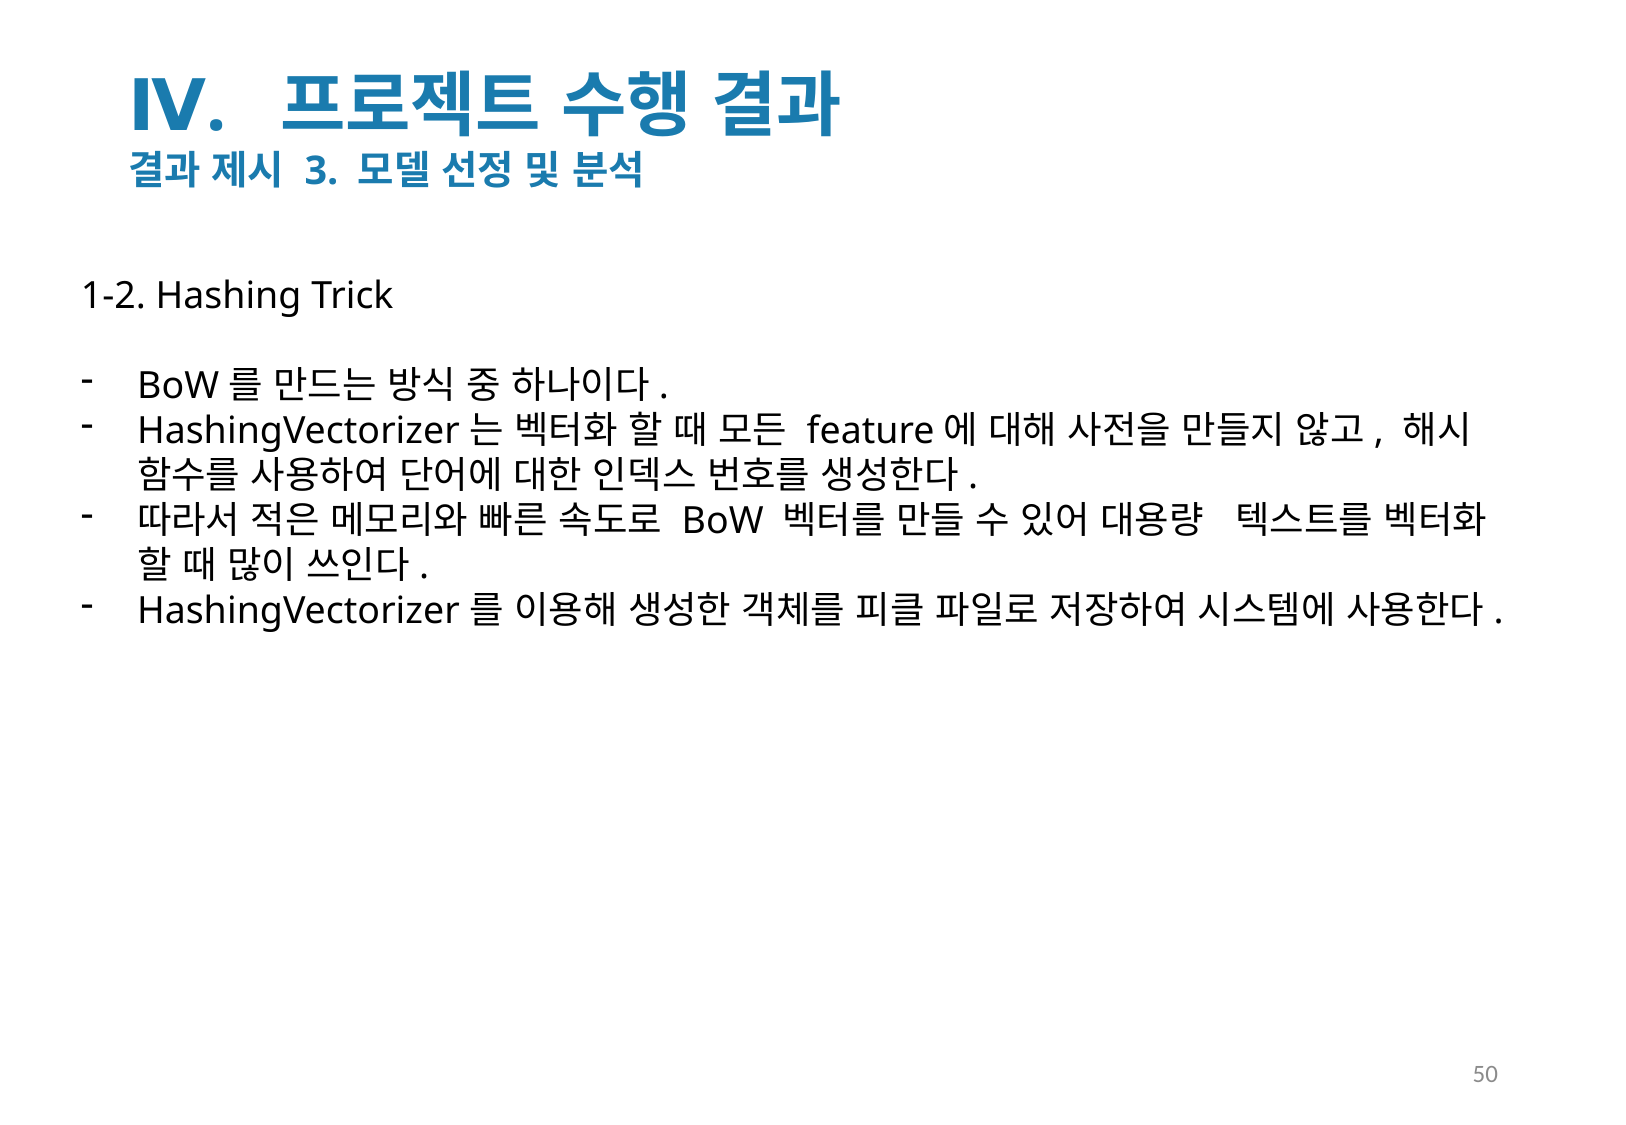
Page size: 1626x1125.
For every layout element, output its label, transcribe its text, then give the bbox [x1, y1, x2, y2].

text_box 1-2. Hashing Trick BoW를 만드는 방식 중 하나이다. HashingVectorizer는 벡터화 할 때 모든 feature에 대해 사전을 만들지 않고, 해시 함수를 사용하여 단어에 대한 인덱스 번호를 생성한다. 따라서 적은 메모리와 빠른 속도로 BoW 벡터를 만들 수 있어 대용량 텍스트를 벡터화 할 때 많이 쓰인다. HashingVectorizer를 이용해 생성한 객체를 피클 파일로 저장하여 시스템에 사용한다. [63, 262, 1530, 640]
text_box Ⅳ. 프로젝트 수행 결과 결과 제시 3. 모델 선정 및 분석 [110, 50, 1017, 202]
slide_number 50 [1147, 1042, 1514, 1103]
